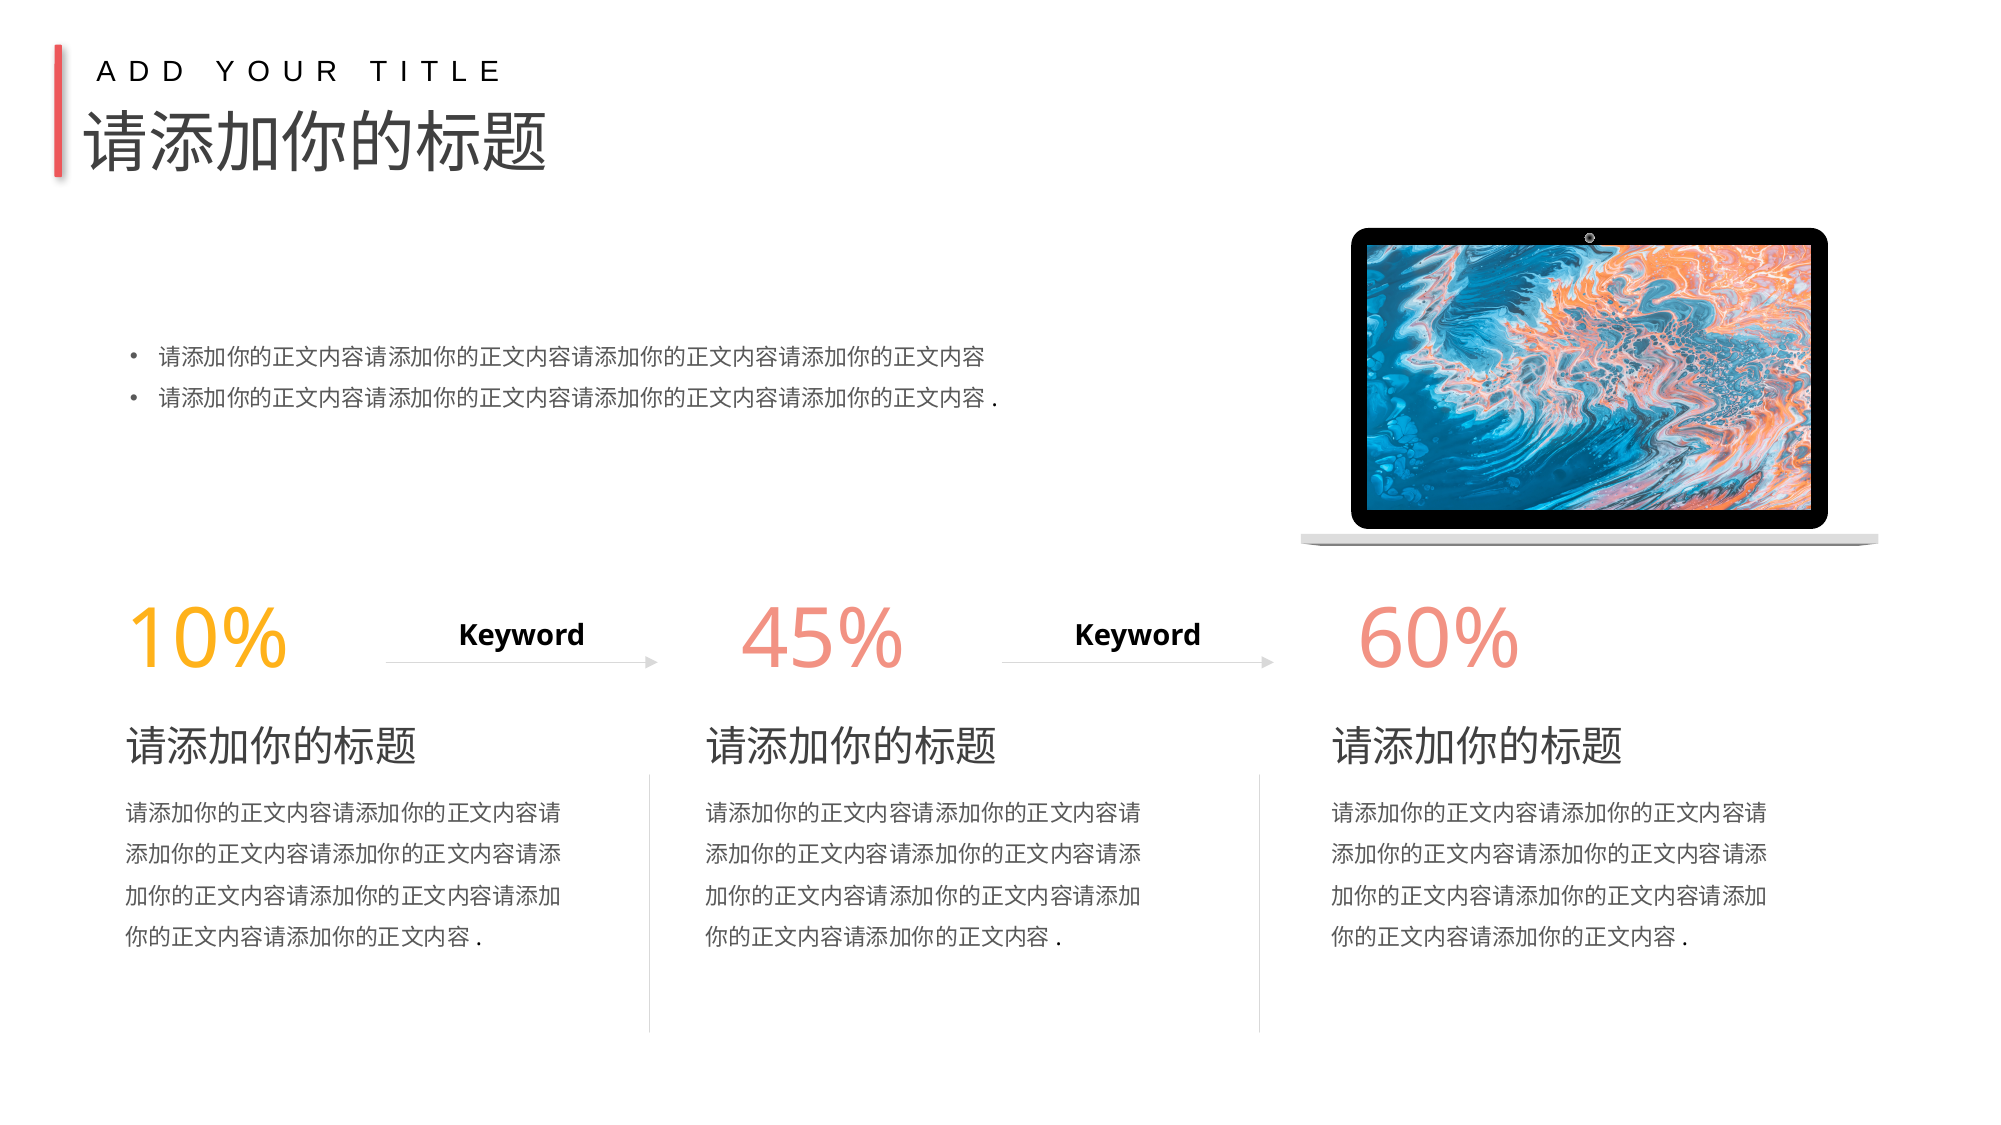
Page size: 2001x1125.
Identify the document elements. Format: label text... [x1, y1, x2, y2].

text_box 45% [726, 574, 907, 694]
text_box [1365, 243, 1812, 511]
text_box 请添加你的标题 [81, 99, 696, 180]
text_box 10% [110, 574, 291, 694]
text_box [1350, 227, 1829, 530]
text_box 请添加你的正文内容请添加你的正文内容请添加你的正文内容请添加你的正文内容请添加你的正文内容请添加你的正文内容请添加你的正文内容请添加你的正文内容. [1316, 777, 1791, 970]
text_box Keyword [1045, 601, 1231, 662]
text_box 请添加你的正文内容请添加你的正文内容请添加你的正文内容请添加你的正文内容 请添加你的正文内容请添加你的正文内容请添加你的正文内容请添加你的正文内容. [115, 320, 1070, 510]
text_box ADD YOUR TITLE [81, 44, 649, 95]
text_box 请添加你的标题 [110, 703, 472, 778]
text_box 请添加你的正文内容请添加你的正文内容请添加你的正文内容请添加你的正文内容请添加你的正文内容请添加你的正文内容请添加你的正文内容请添加你的正文内容. [690, 777, 1165, 970]
text_box [1584, 232, 1595, 243]
text_box [1300, 533, 1879, 544]
text_box 请添加你的正文内容请添加你的正文内容请添加你的正文内容请添加你的正文内容请添加你的正文内容请添加你的正文内容请添加你的正文内容请添加你的正文内容. [110, 777, 585, 970]
text_box 请添加你的标题 [690, 703, 1052, 778]
text_box Keyword [429, 601, 615, 662]
text_box 请添加你的标题 [1316, 703, 1678, 778]
text_box [53, 43, 63, 179]
text_box 60% [1342, 574, 1523, 694]
